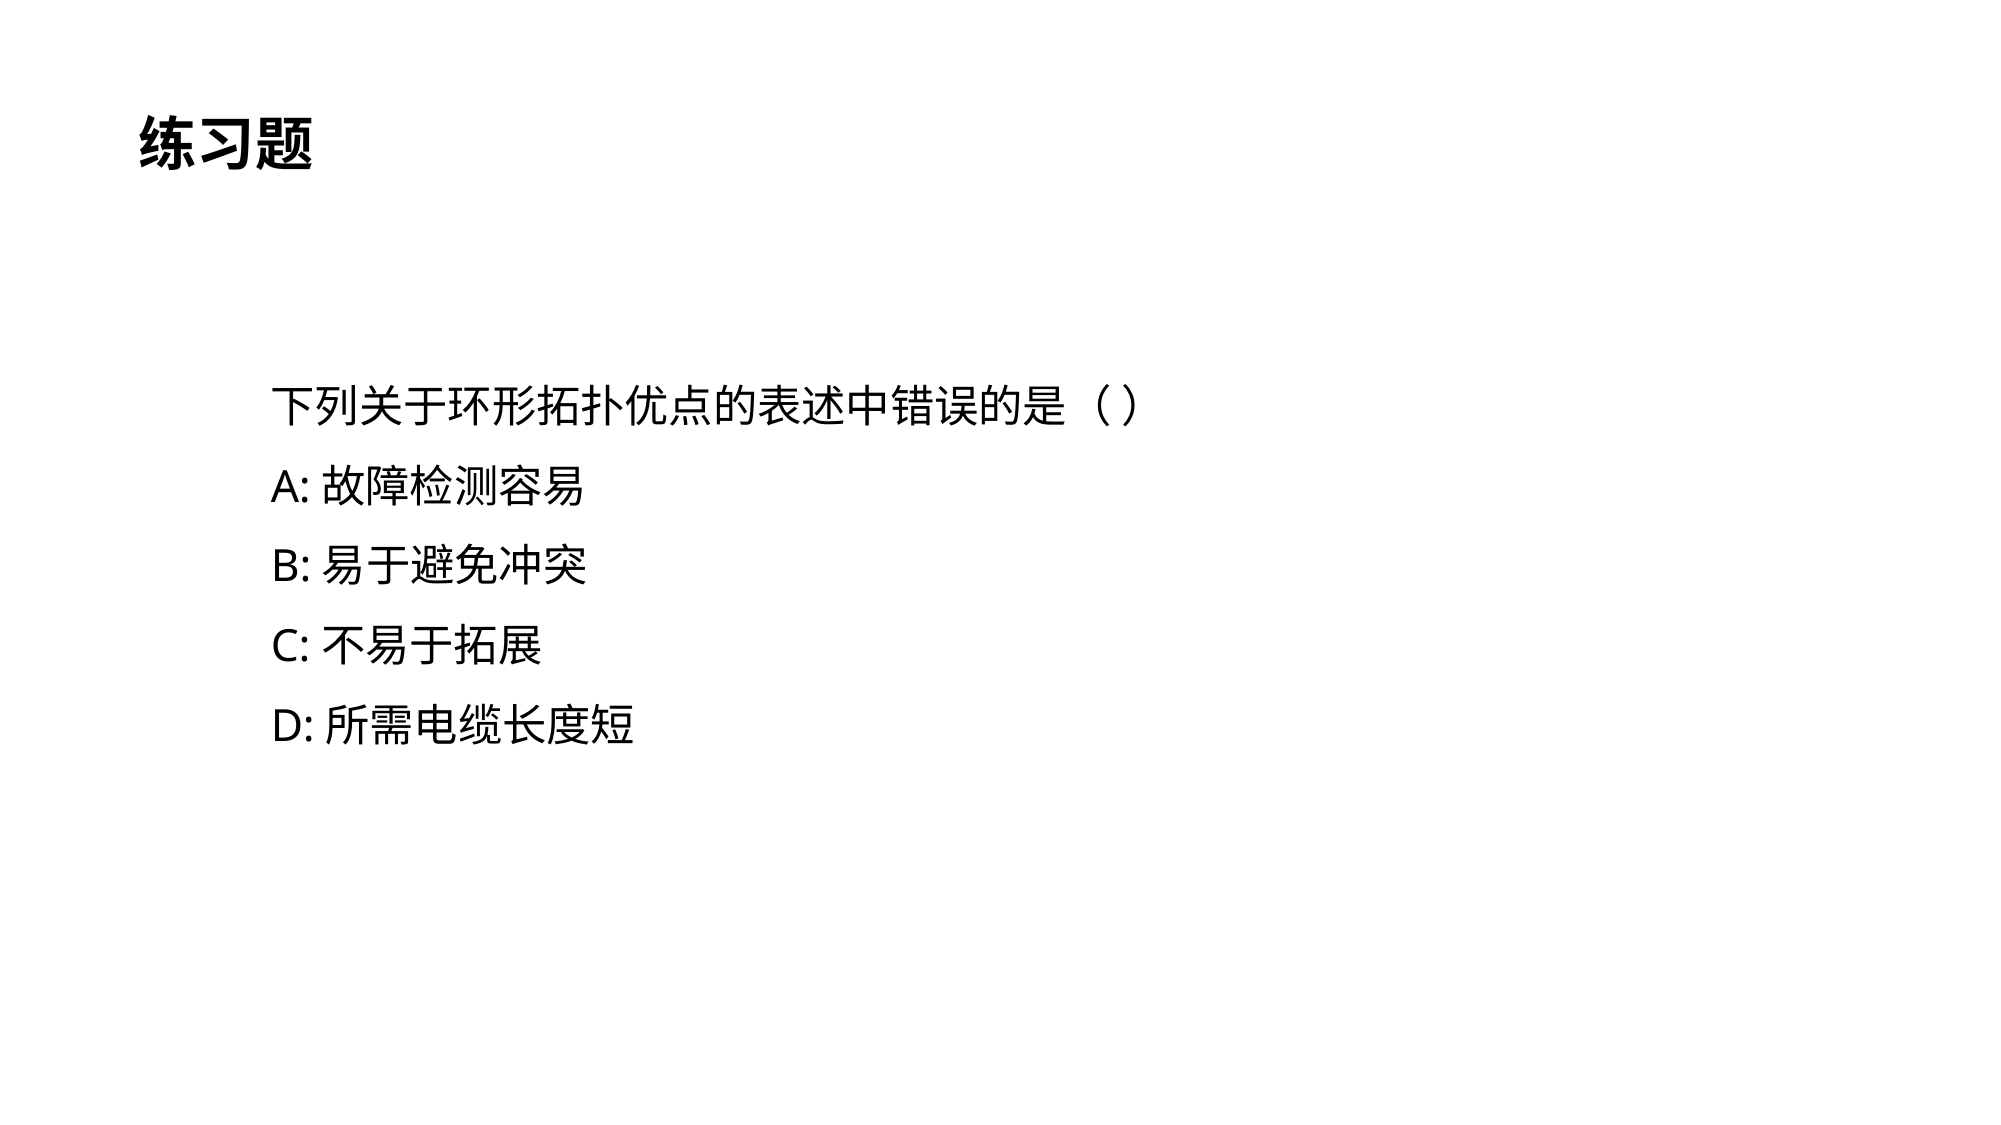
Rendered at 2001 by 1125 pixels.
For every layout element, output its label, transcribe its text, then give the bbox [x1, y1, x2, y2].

text_box 下列关于环形拓扑优点的表述中错误的是（ ） A:故障检测容易 B:易于避免冲突 C:不易于拓展 D:所需电缆长度短 [256, 343, 1744, 758]
text_box 练习题 [120, 97, 1568, 187]
